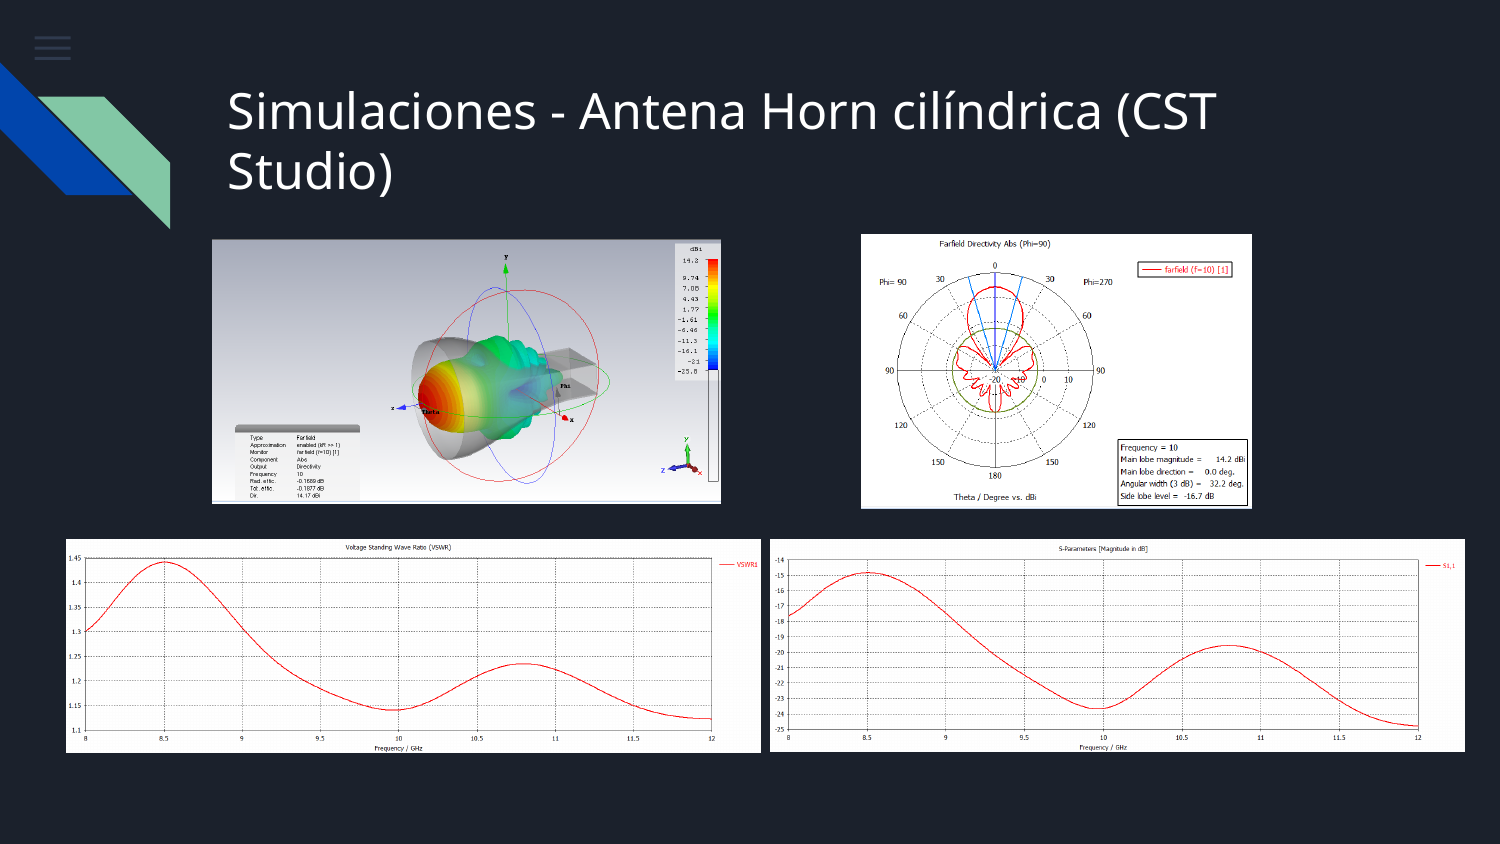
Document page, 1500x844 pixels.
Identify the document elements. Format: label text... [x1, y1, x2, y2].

picture [861, 234, 1252, 509]
title Simulaciones - Antena Horn cilíndrica (CST Studio) [212, 64, 1368, 215]
picture [769, 539, 1465, 753]
picture [65, 538, 761, 753]
picture [212, 239, 722, 504]
